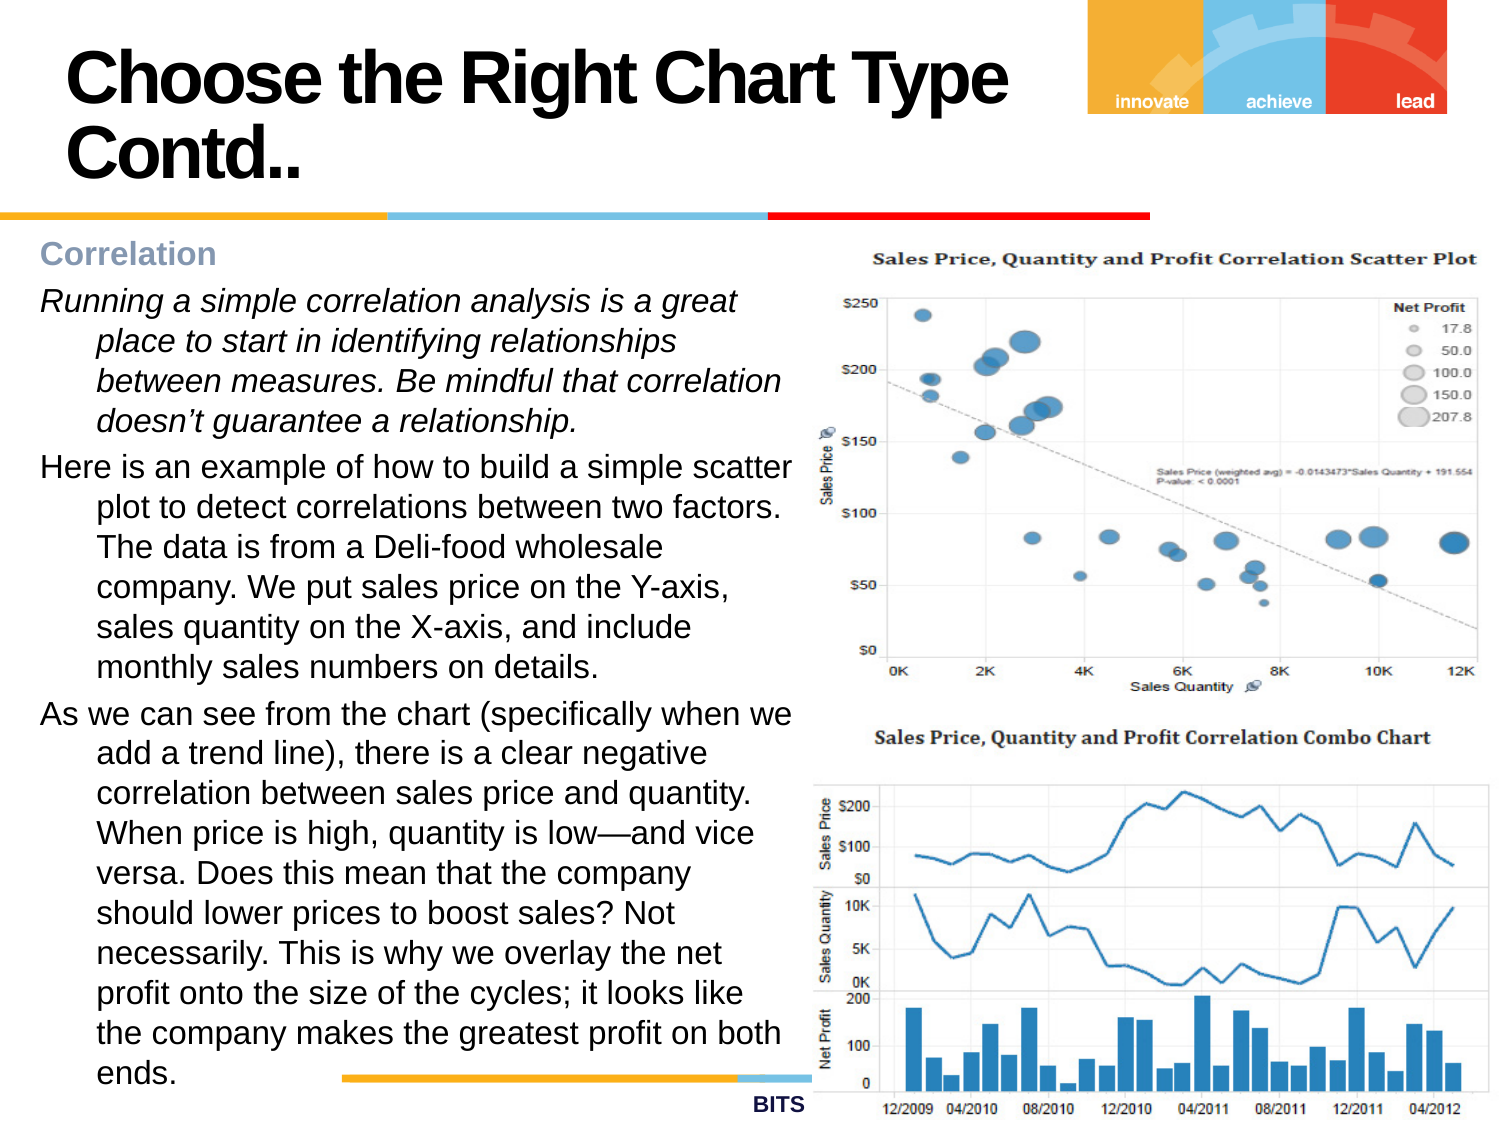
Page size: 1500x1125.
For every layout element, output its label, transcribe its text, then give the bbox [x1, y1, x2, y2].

picture [1087, 0, 1448, 114]
list Choose the Right Chart Type Contd.. [50, 24, 1088, 213]
picture [812, 724, 1500, 1120]
list Correlation Running a simple correlation analysis is a great place to start in identifying relationships between measures. Be mindful that correlation doesn’t guarantee a relationship. Here is an example of how to build a simple scatter plot to detect correlations between two factors. The data is from a Deli-food wholesale company. We put sales price on the Y-axis, sales quantity on the X-axis, and include monthly sales numbers on details. As we can see from the chart (specifically when we add a trend line), there is a clear negative correlation between sales price and quantity. When price is high, quantity is low—and vice versa. Does this mean that the company should lower prices to boost sales? Not necessarily. This is why we overlay the net profit onto the size of the cycles; it looks like the company makes the greatest profit on both ends. [24, 224, 813, 1038]
picture [812, 249, 1488, 700]
